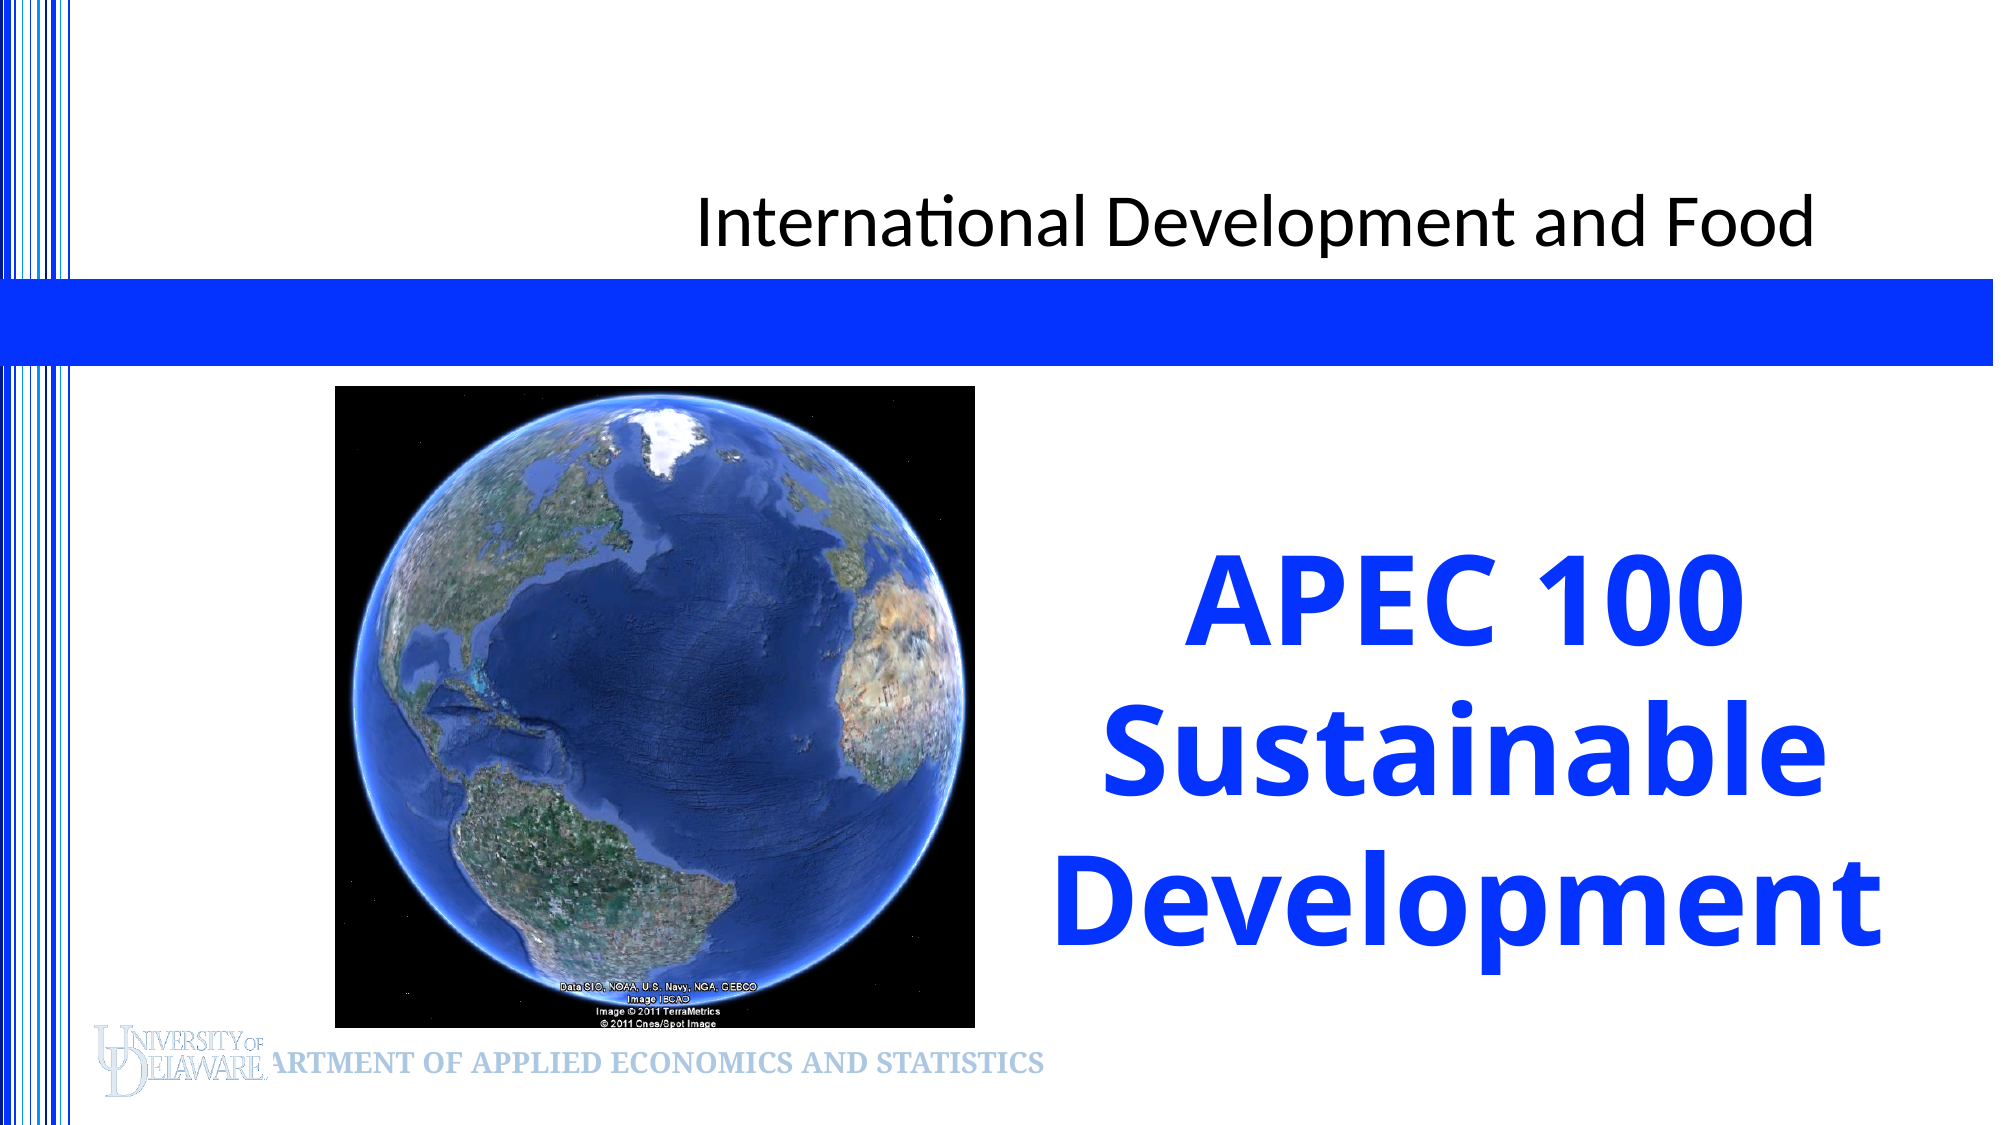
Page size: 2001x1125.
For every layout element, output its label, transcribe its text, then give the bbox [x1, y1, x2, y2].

subtitle International Development and Food [265, 163, 2000, 290]
picture [334, 386, 975, 1028]
title APEC 100 Sustainable Development [1009, 335, 1923, 978]
